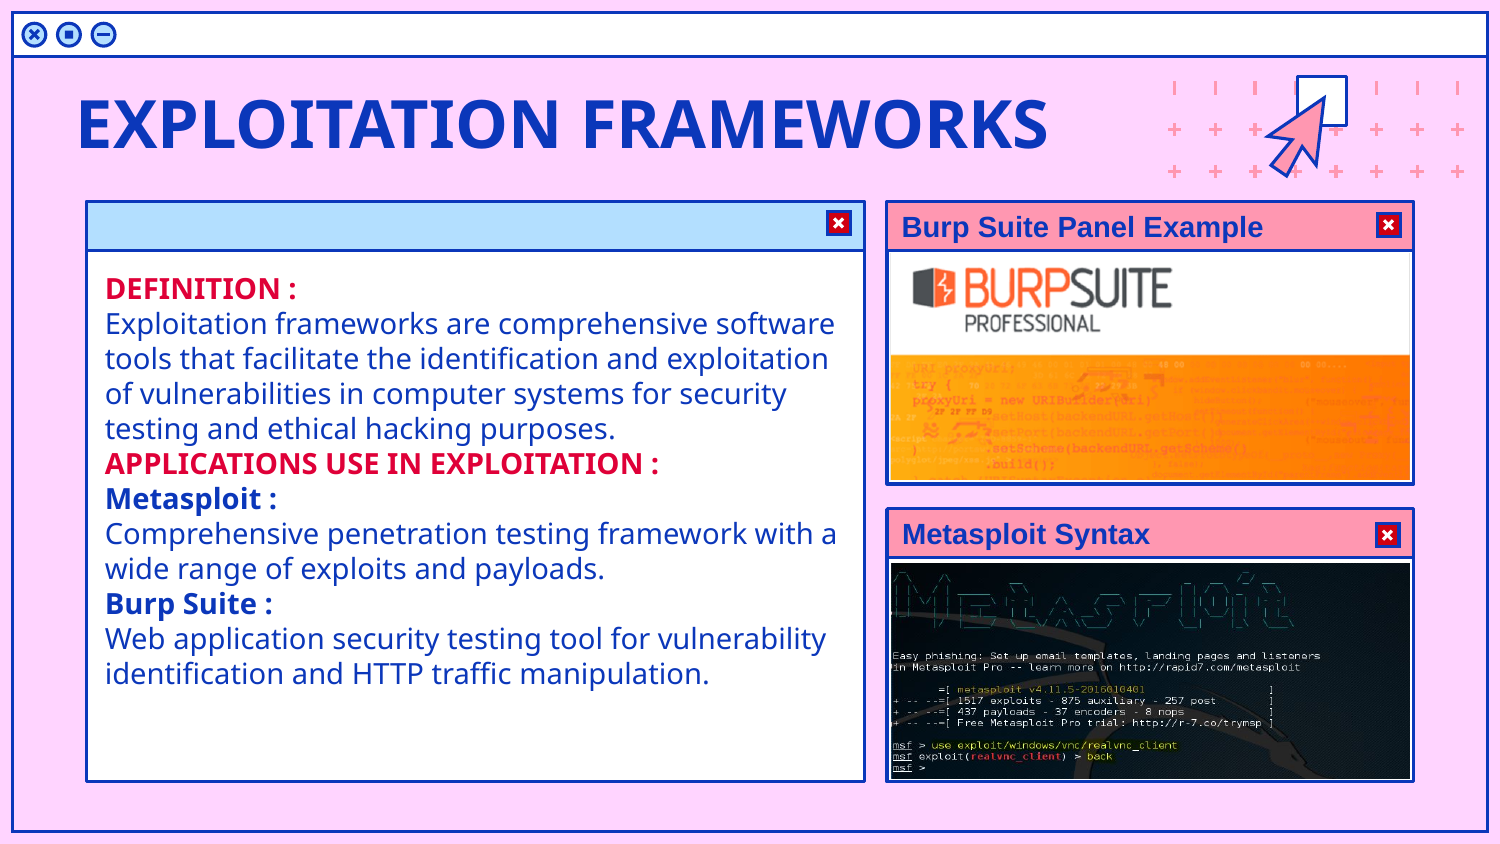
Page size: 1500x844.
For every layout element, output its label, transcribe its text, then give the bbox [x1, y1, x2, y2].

title EXPLOITATION FRAMEWORKS [60, 67, 1067, 165]
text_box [85, 201, 1414, 783]
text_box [827, 211, 851, 235]
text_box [1377, 213, 1401, 237]
picture [890, 253, 1410, 480]
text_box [1267, 75, 1347, 177]
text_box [1375, 523, 1400, 547]
picture [891, 562, 1411, 780]
